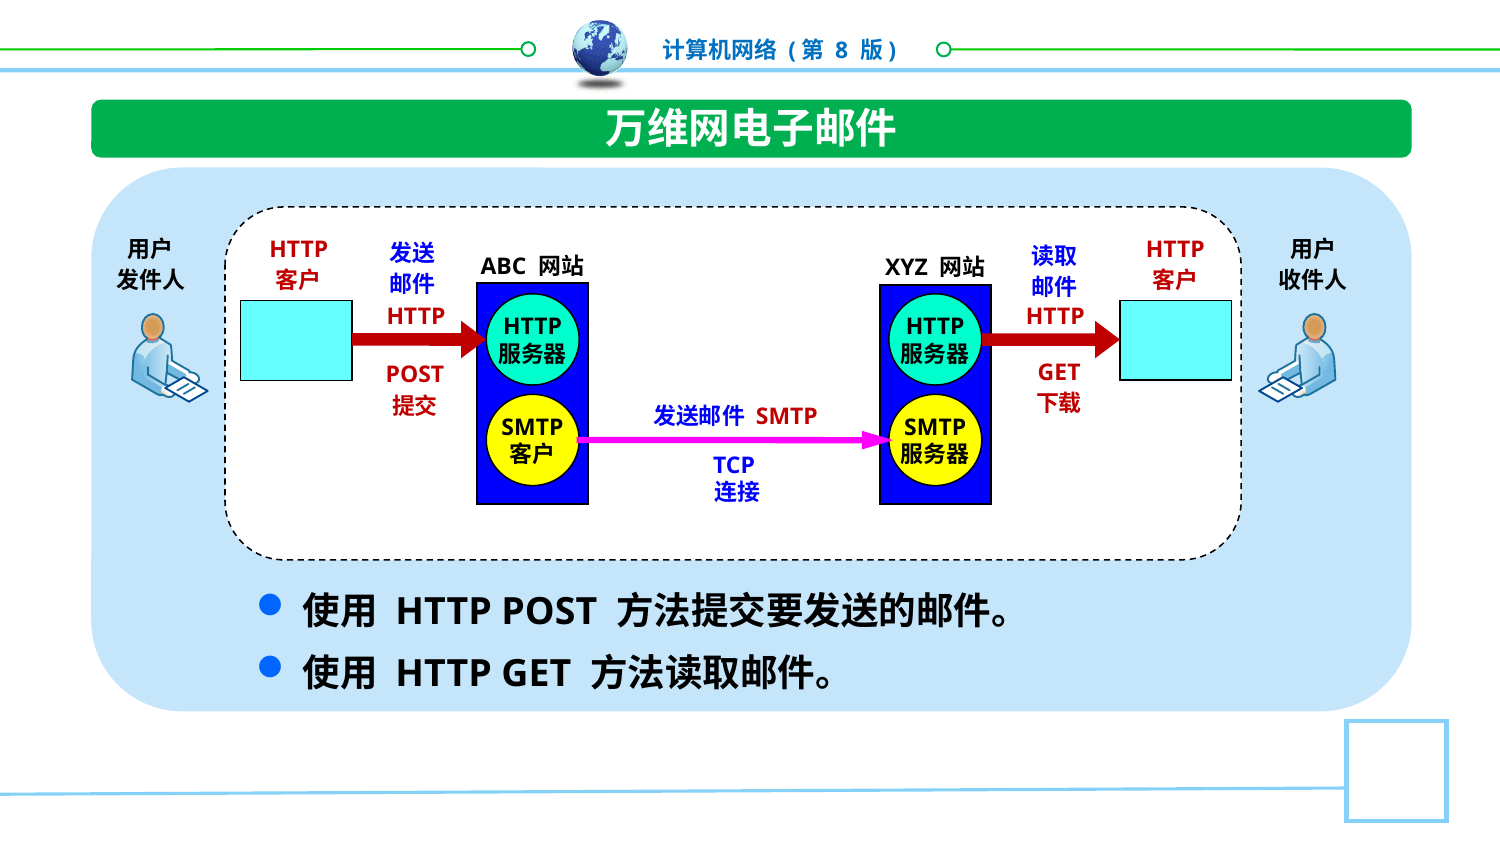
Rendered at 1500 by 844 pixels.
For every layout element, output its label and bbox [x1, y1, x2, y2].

text_box [91, 94, 1412, 159]
text_box [89, 165, 1414, 714]
picture [570, 18, 629, 94]
